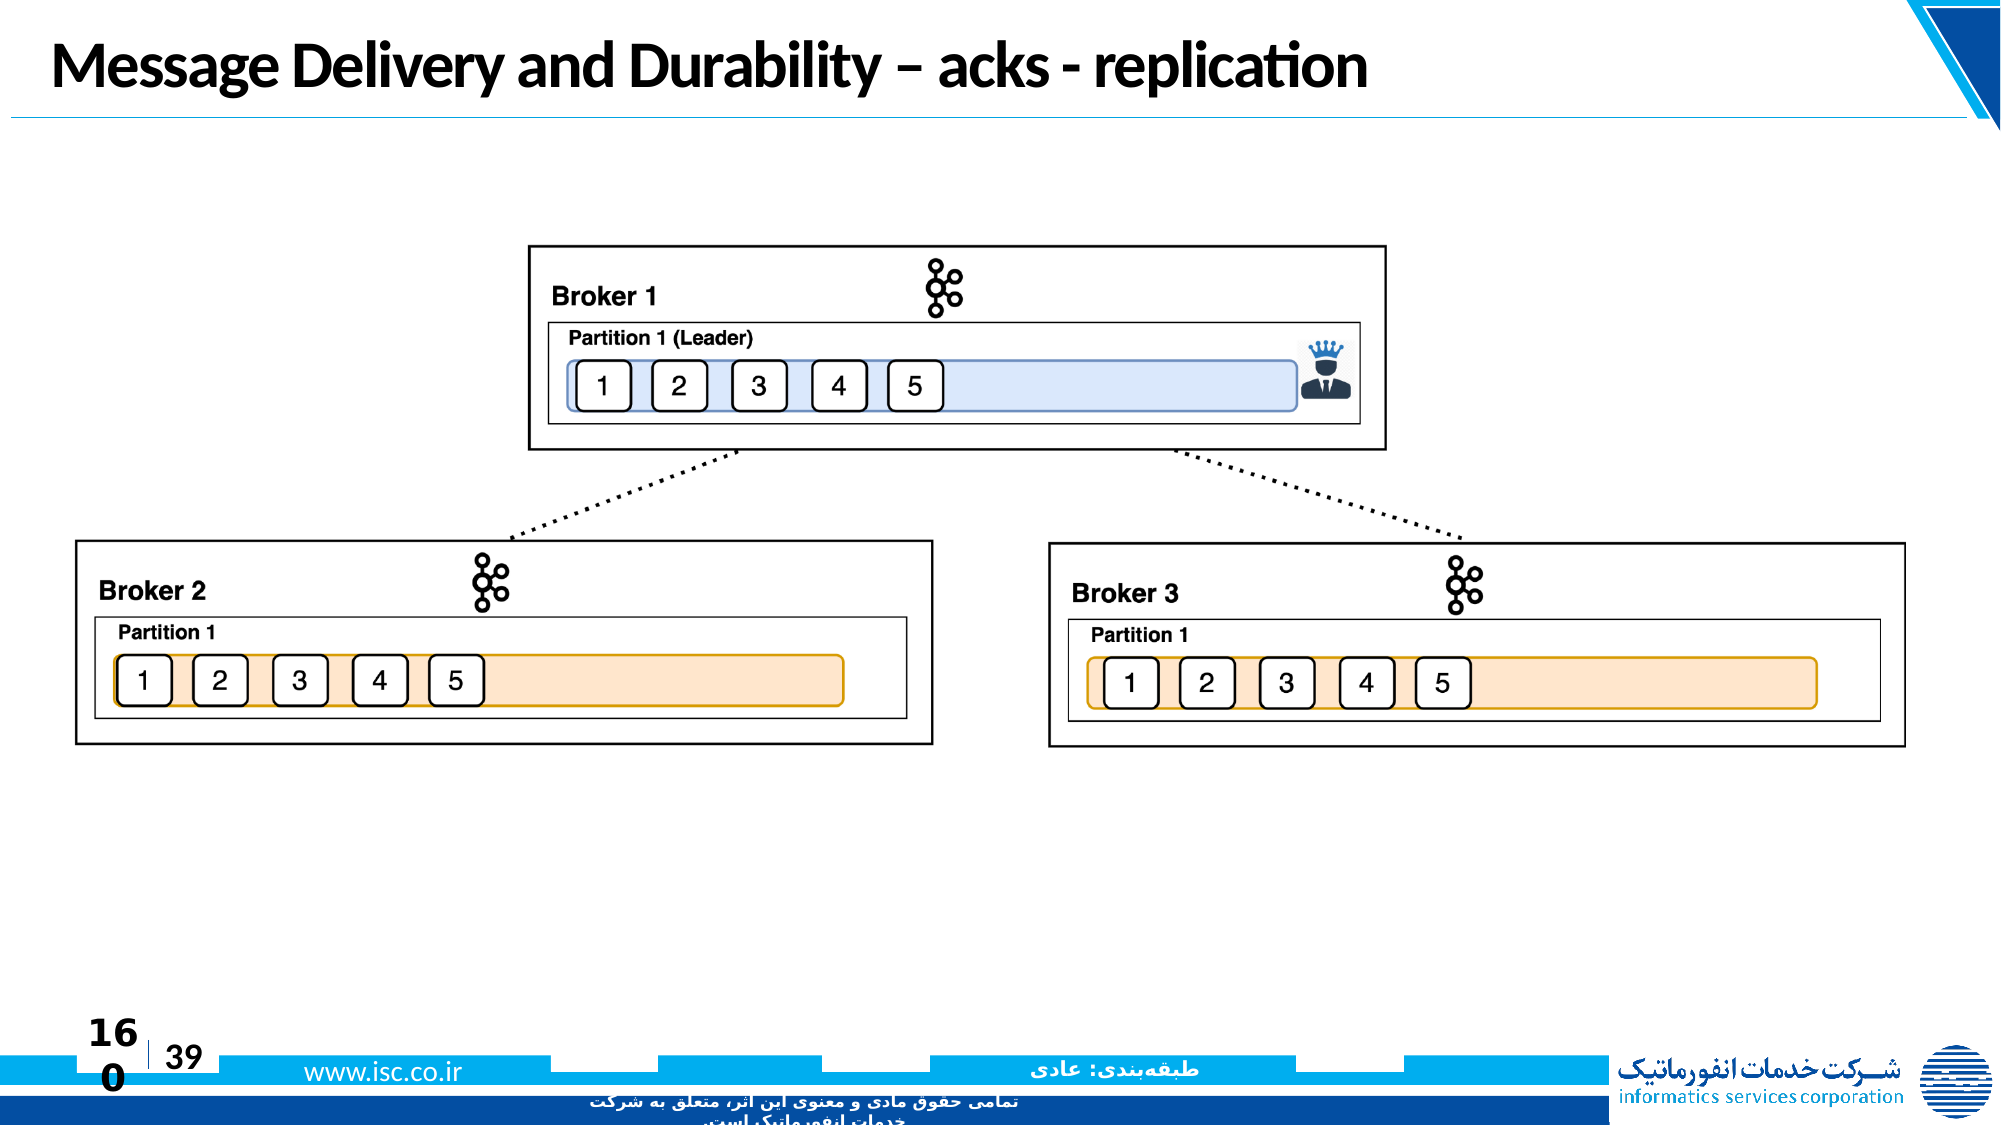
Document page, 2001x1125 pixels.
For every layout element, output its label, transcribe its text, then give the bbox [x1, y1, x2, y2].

picture [30, 244, 1906, 748]
title Message Delivery and Durability – acks - replication [35, 25, 1900, 97]
picture [1610, 1040, 1995, 1121]
